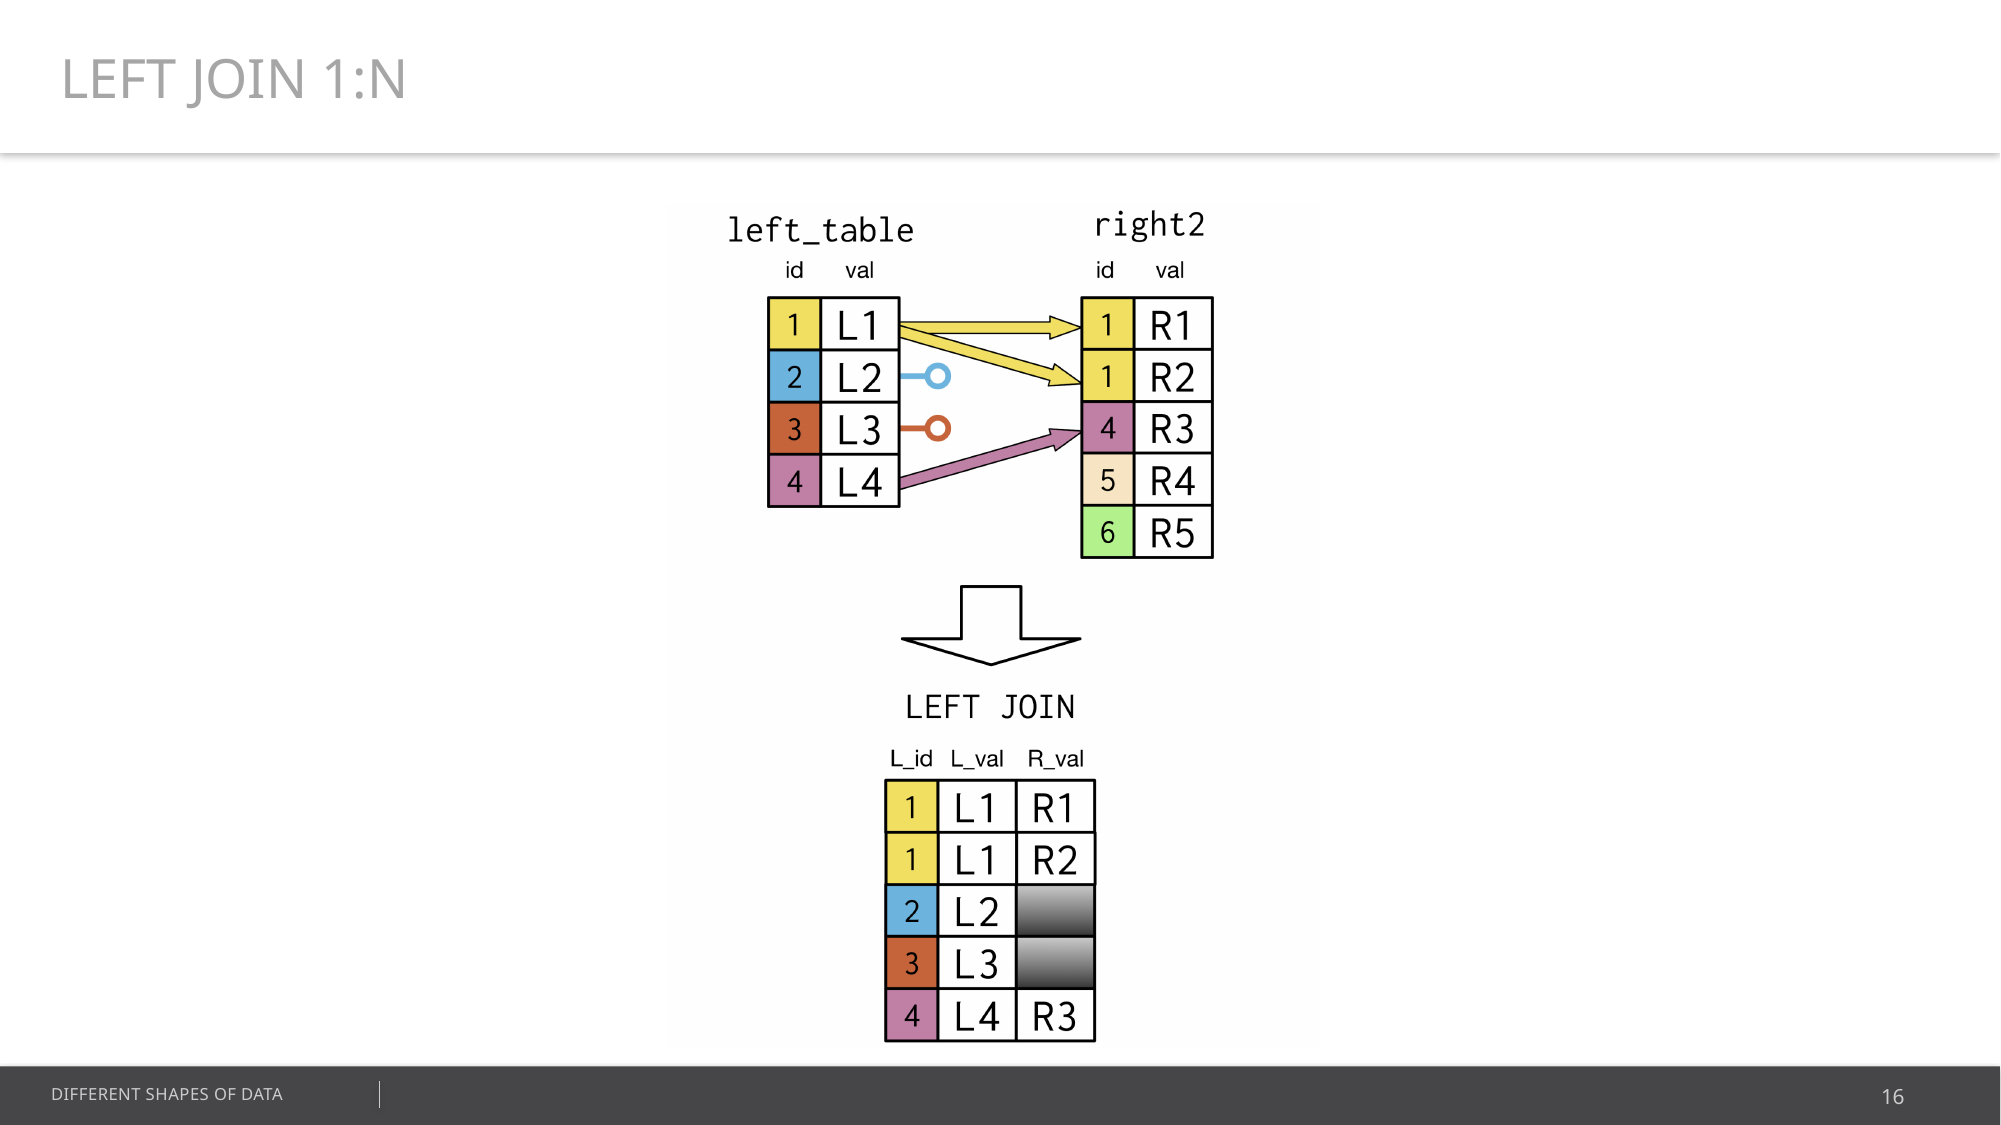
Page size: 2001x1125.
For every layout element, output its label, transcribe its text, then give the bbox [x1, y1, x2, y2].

picture [665, 203, 1321, 1048]
list LEFT JOIN 1:N [0, 0, 2000, 153]
